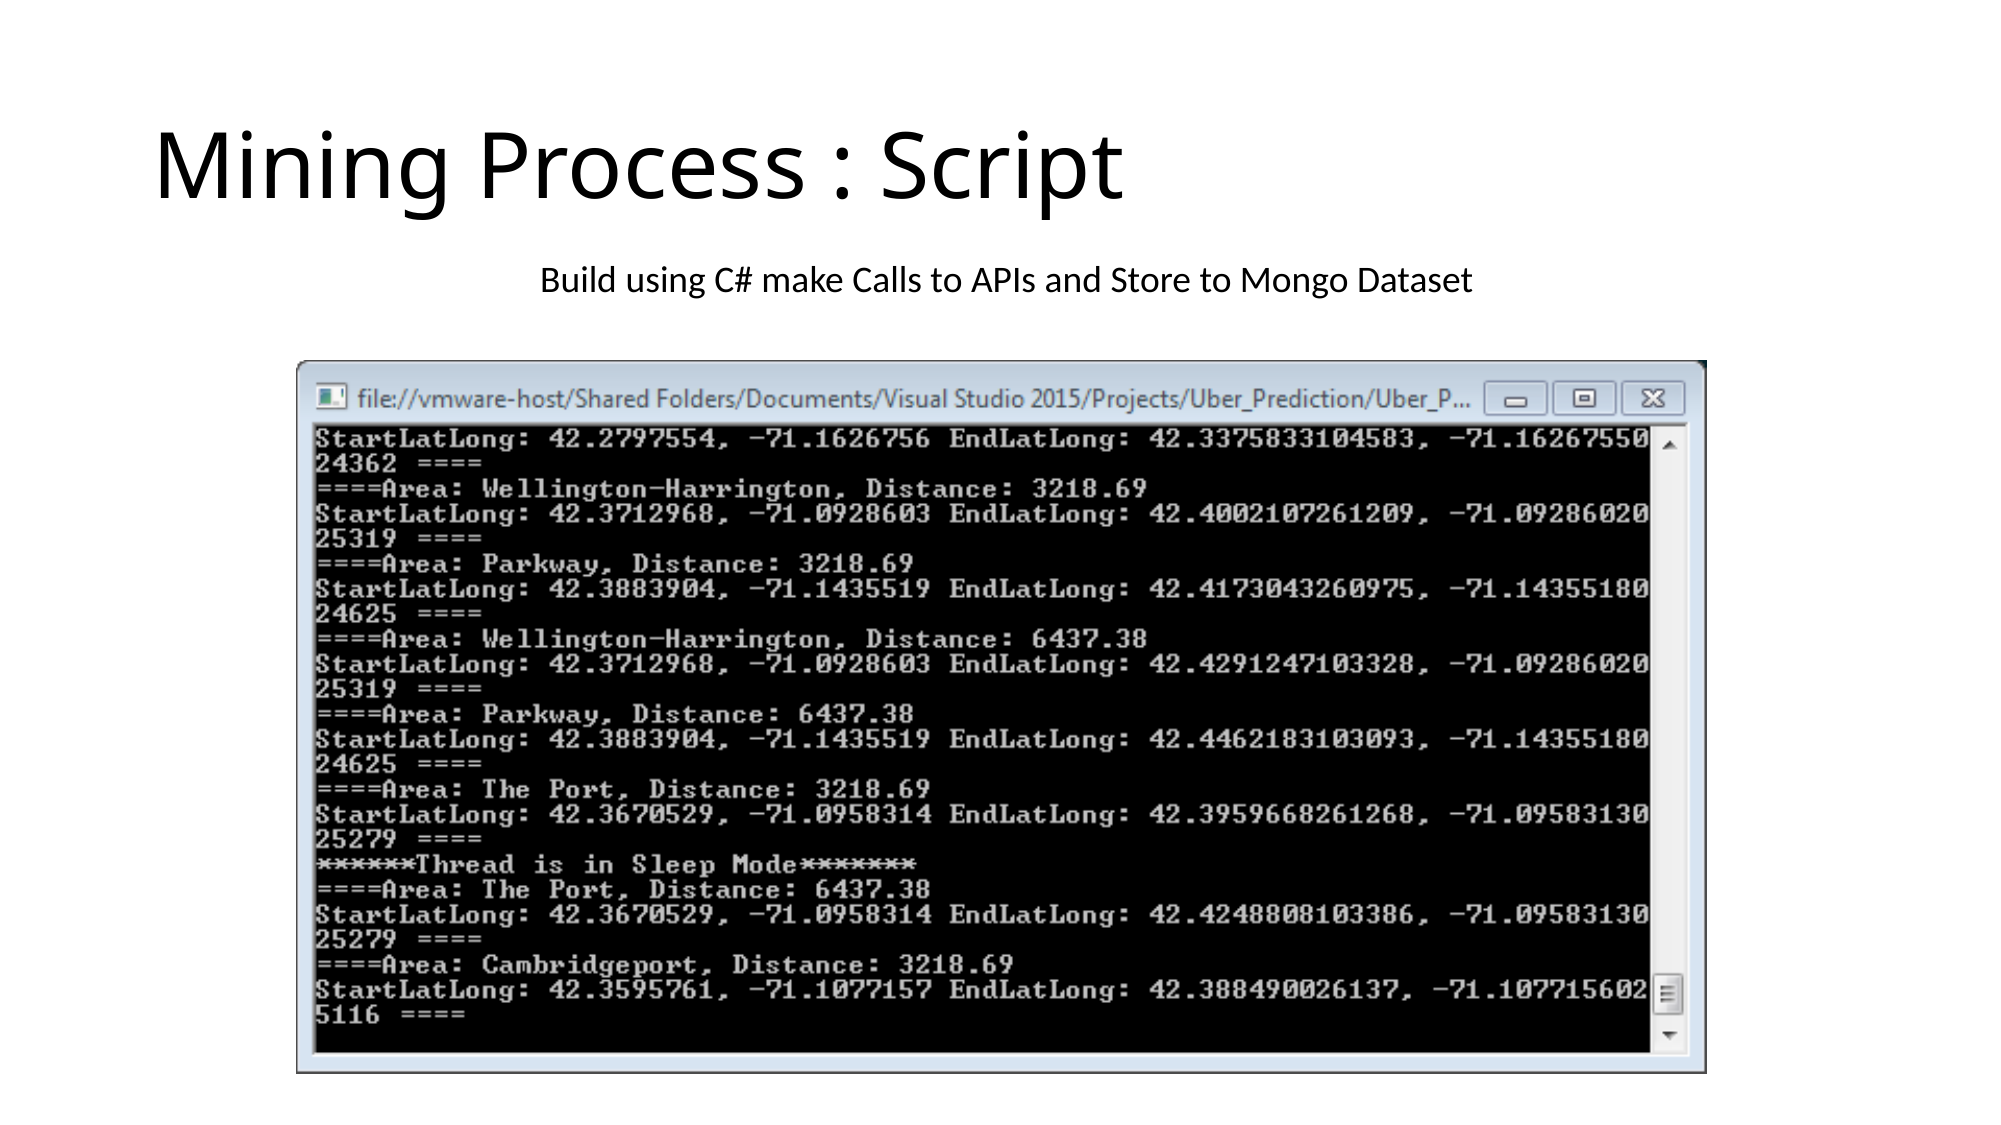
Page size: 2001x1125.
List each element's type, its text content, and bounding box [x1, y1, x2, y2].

text_box Build using C# make Calls to APIs and Store to Mongo Dataset [276, 247, 1739, 308]
picture [296, 360, 1707, 1074]
title Mining Process : Script [137, 59, 1863, 278]
